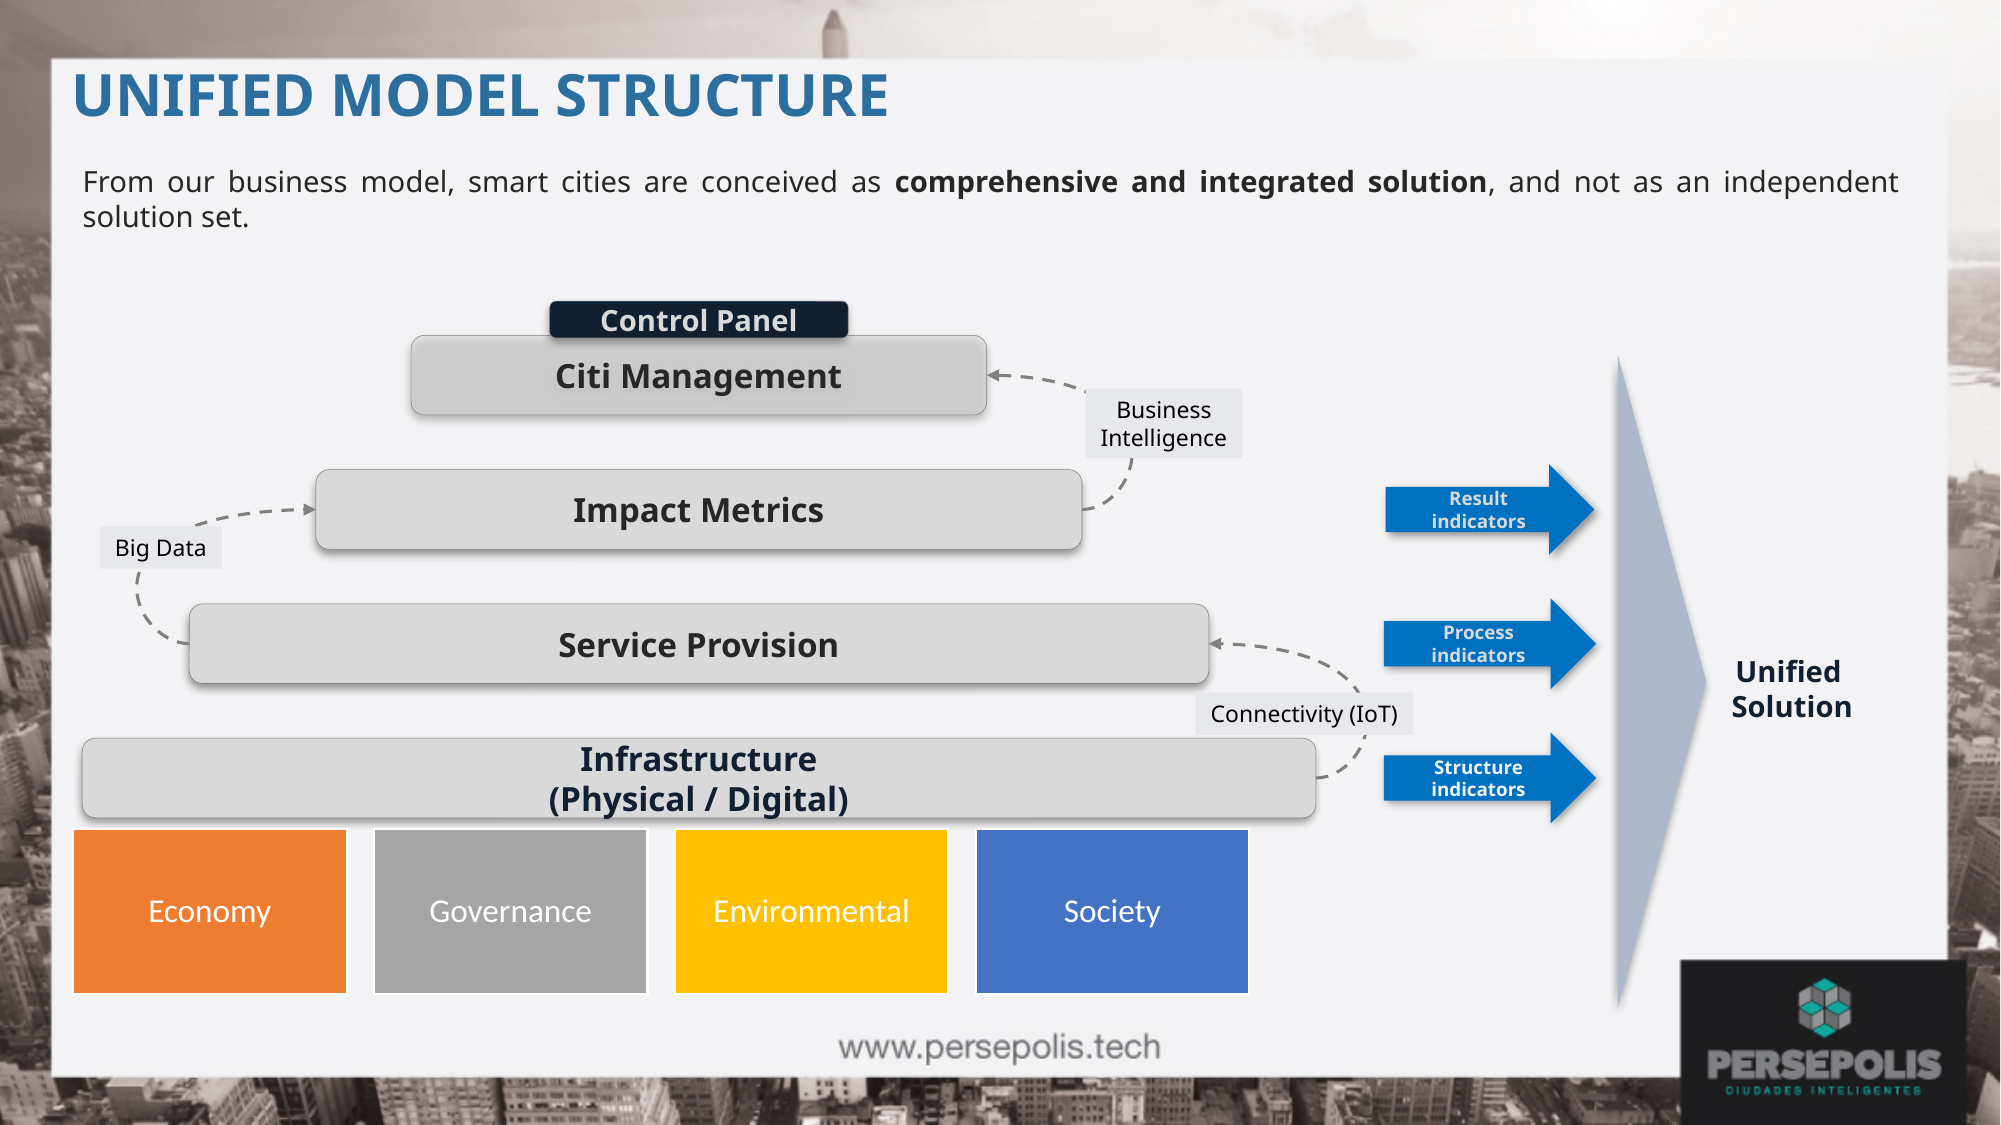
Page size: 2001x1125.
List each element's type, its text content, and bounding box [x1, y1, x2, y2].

text_box From our business model, smart cities are conceived as comprehensive and integrated solution, and not as an independent solution set. [67, 156, 1915, 241]
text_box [72, 301, 1864, 1034]
picture [0, 0, 2001, 1125]
text_box UNIFIED MODEL STRUCTURE [56, 51, 1304, 136]
